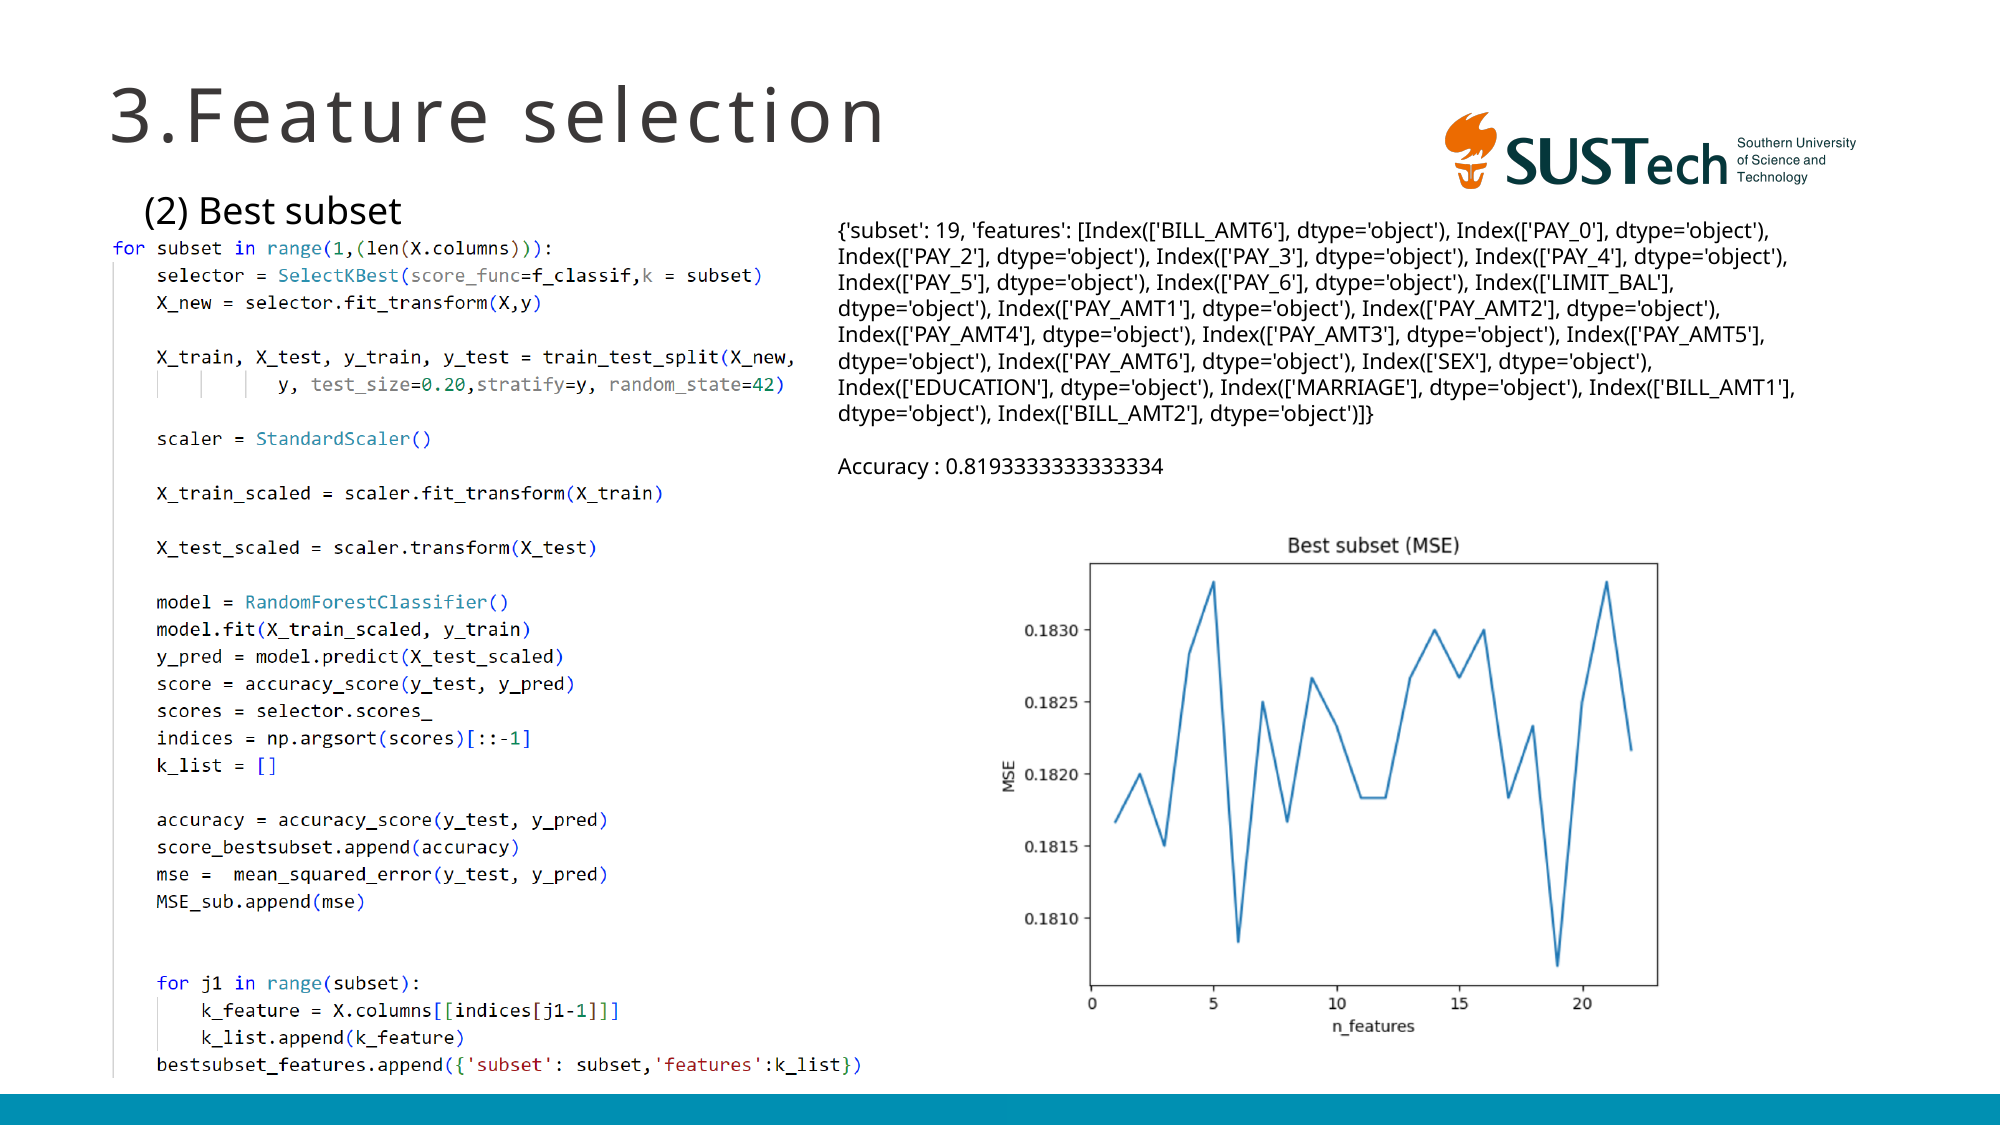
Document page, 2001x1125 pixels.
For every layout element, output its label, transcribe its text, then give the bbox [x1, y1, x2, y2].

picture [999, 532, 1686, 1039]
picture [1445, 112, 1856, 189]
text_box [0, 1094, 2000, 1125]
text_box (2) Best subset [129, 179, 711, 232]
picture [107, 232, 866, 1083]
text_box {'subset': 19, 'features': [Index(['BILL_AMT6'], dtype='object'), Index(['PAY_0'], dtype='object'), Index(['PAY_2'], dtype='object'), Index(['PAY_3'], dtype='object'), Index(['PAY_4'], dtype='object'), Index(['PAY_5'], dtype='object'), Index(['PAY_6'], dtype='object'), Index(['LIMIT_BAL'], dtype='object'), Index(['PAY_AMT1'], dtype='object'), Index(['PAY_AMT2'], dtype='object'), Index(['PAY_AMT4'], dtype='object'), Index(['PAY_AMT3'], dtype='object'), Index(['PAY_AMT5'], dtype='object'), Index(['PAY_AMT6'], dtype='object'), Index(['SEX'], dtype='object'), Index(['EDUCATION'], dtype='object'), Index(['MARRIAGE'], dtype='object'), Index(['BILL_AMT1'], dtype='object'), Index(['BILL_AMT2'], dtype='object')]} Accuracy : 0.8193333333333334 [823, 208, 1829, 486]
text_box 3.Feature selection [94, 59, 902, 165]
